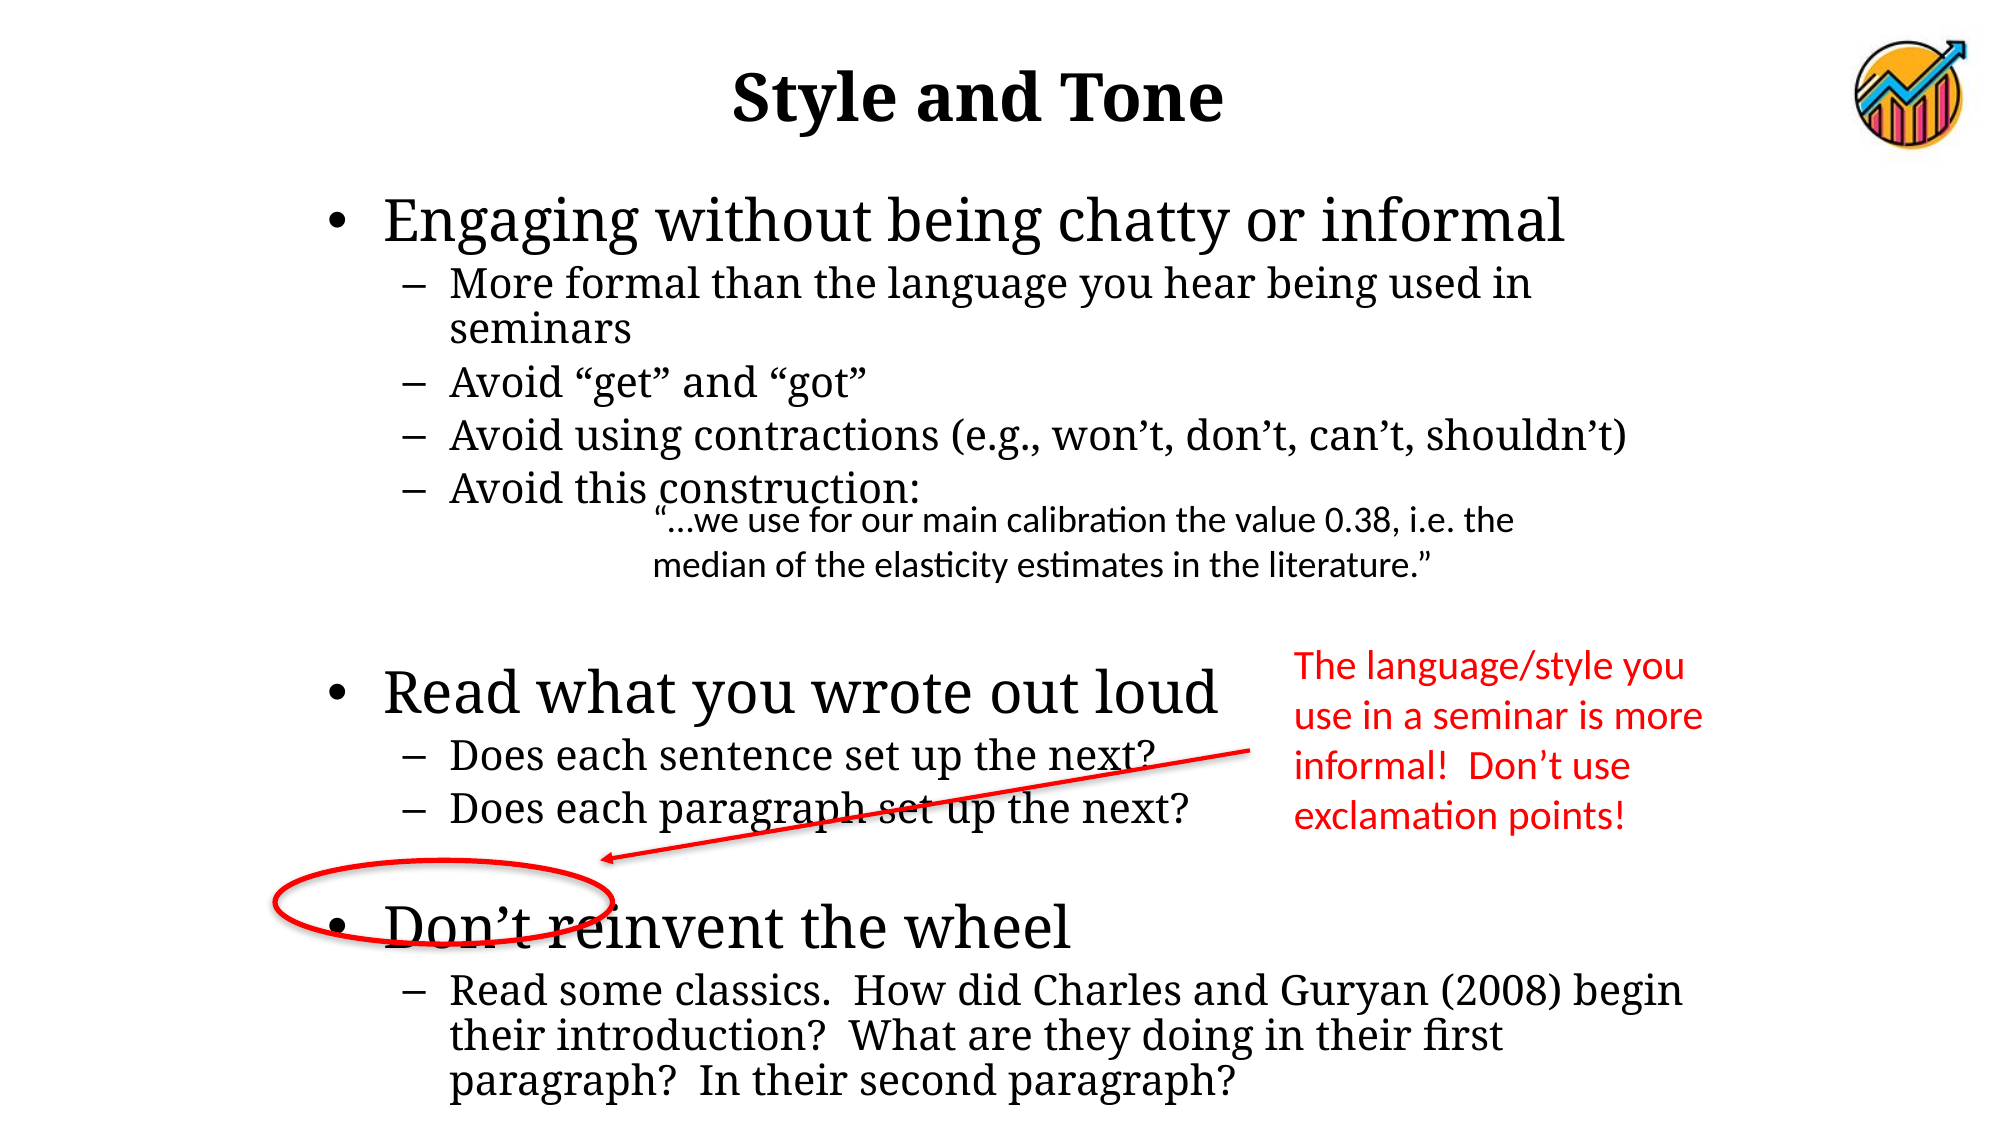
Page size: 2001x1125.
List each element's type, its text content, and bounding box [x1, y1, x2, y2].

text_box [275, 860, 613, 945]
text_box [599, 750, 1250, 861]
text_box The language/style you use in a seminar is more informal! Don’t use exclamation points! [1279, 630, 1750, 845]
text_box Style and Tone [717, 62, 1241, 142]
text_box “…we use for our main calibration the value 0.38, i.e. the median of the elasticity estimates in the literature.” [637, 487, 1588, 593]
text_box Engaging without being chatty or informal More formal than the language you hear being used in seminars Avoid “get” and “got” Avoid using contractions (e.g., won’t, don’t, can’t, shouldn’t) Avoid this construction: Read what you wrote out loud Does each sentence set up the next? Does each paragraph set up the next? Don’t reinvent the wheel Read some classics. How did Charles and Guryan (2008) begin their introduction? What are they doing in their first paragraph? In their second paragraph? [312, 112, 1734, 751]
picture [1820, 5, 2000, 185]
